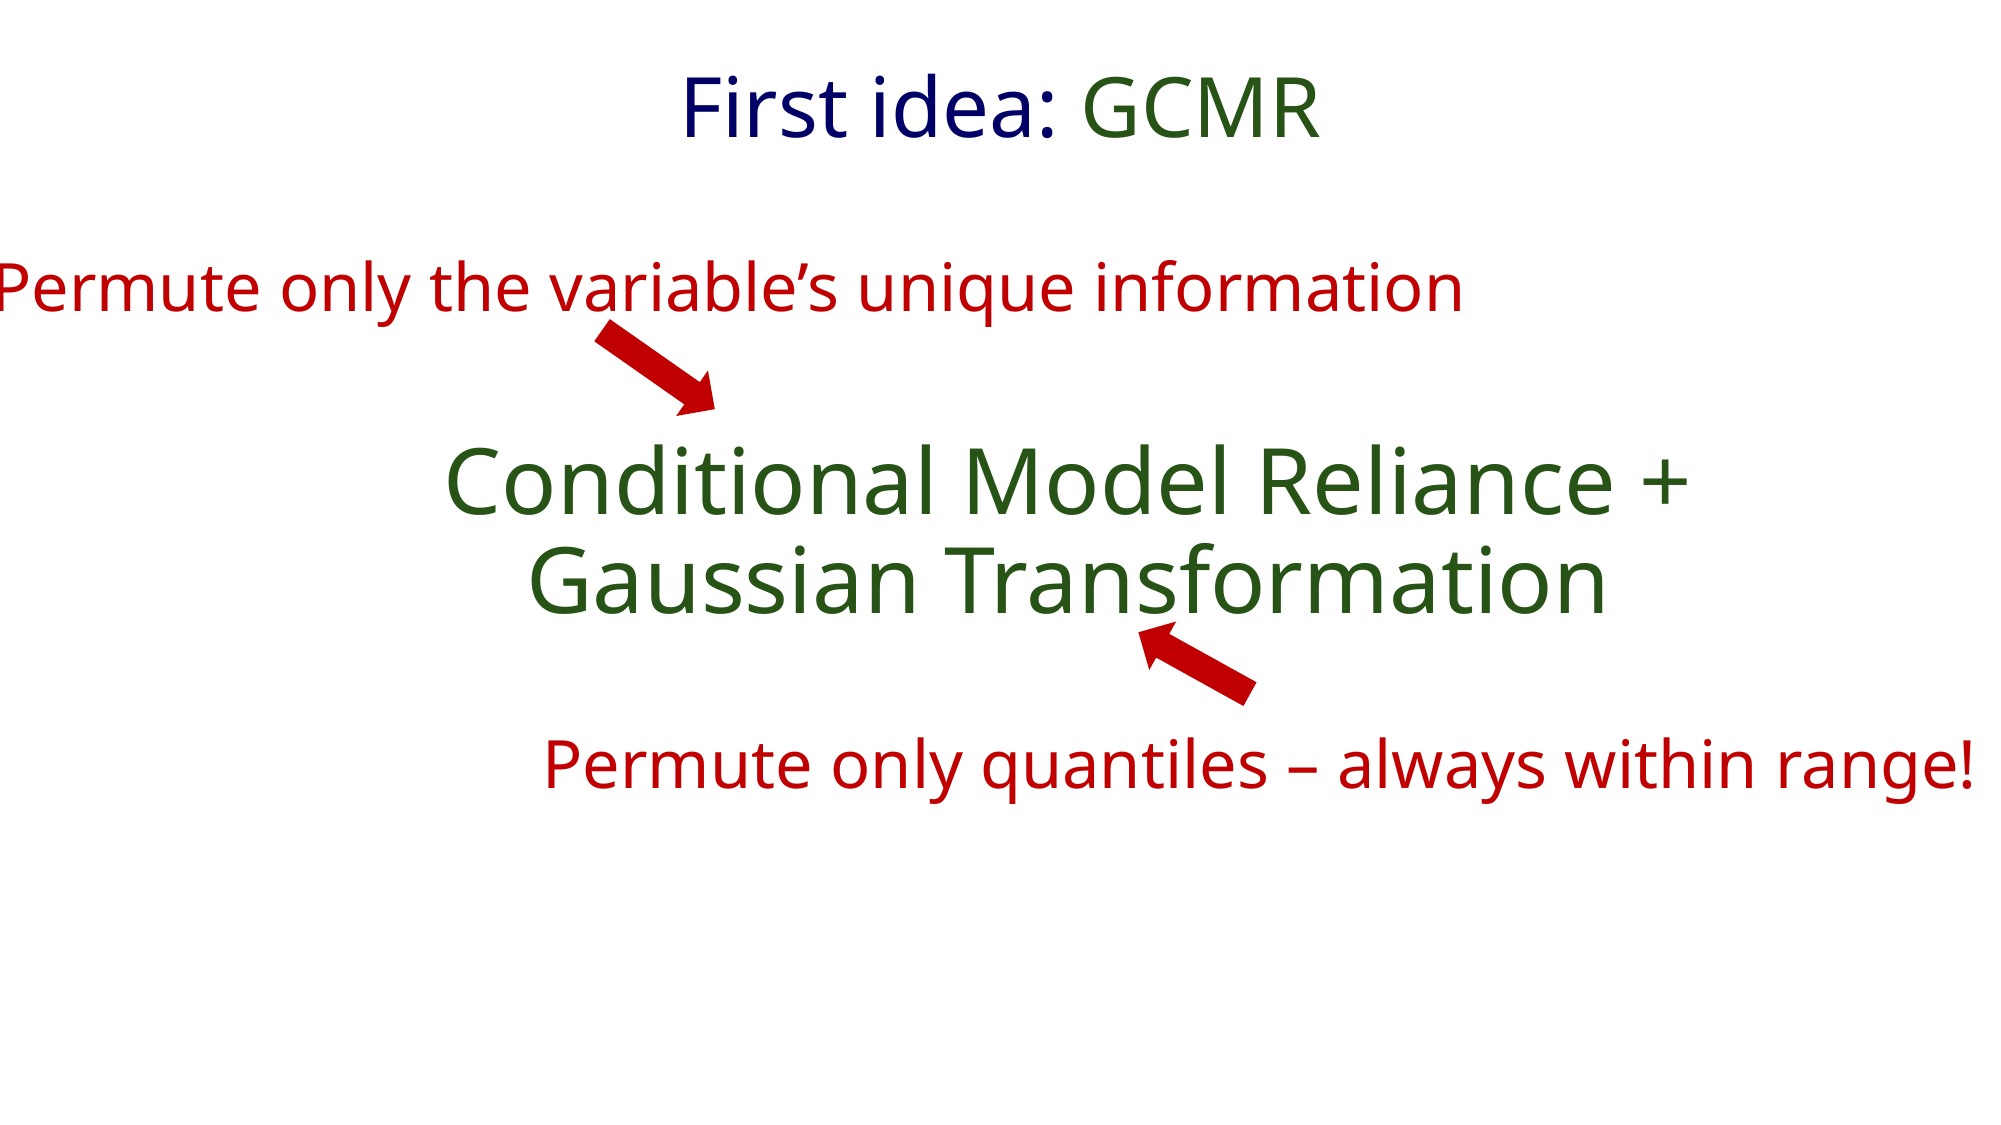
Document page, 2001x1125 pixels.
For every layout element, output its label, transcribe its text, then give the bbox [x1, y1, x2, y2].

text_box Permute only the variable’s unique information [0, 237, 1483, 333]
text_box [594, 319, 715, 416]
subtitle First idea: GCMR [0, 58, 2000, 123]
text_box Conditional Model Reliance + Gaussian Transformation [318, 427, 1819, 699]
text_box [1138, 621, 1257, 707]
text_box Permute only quantiles – always within range! [527, 714, 1994, 809]
